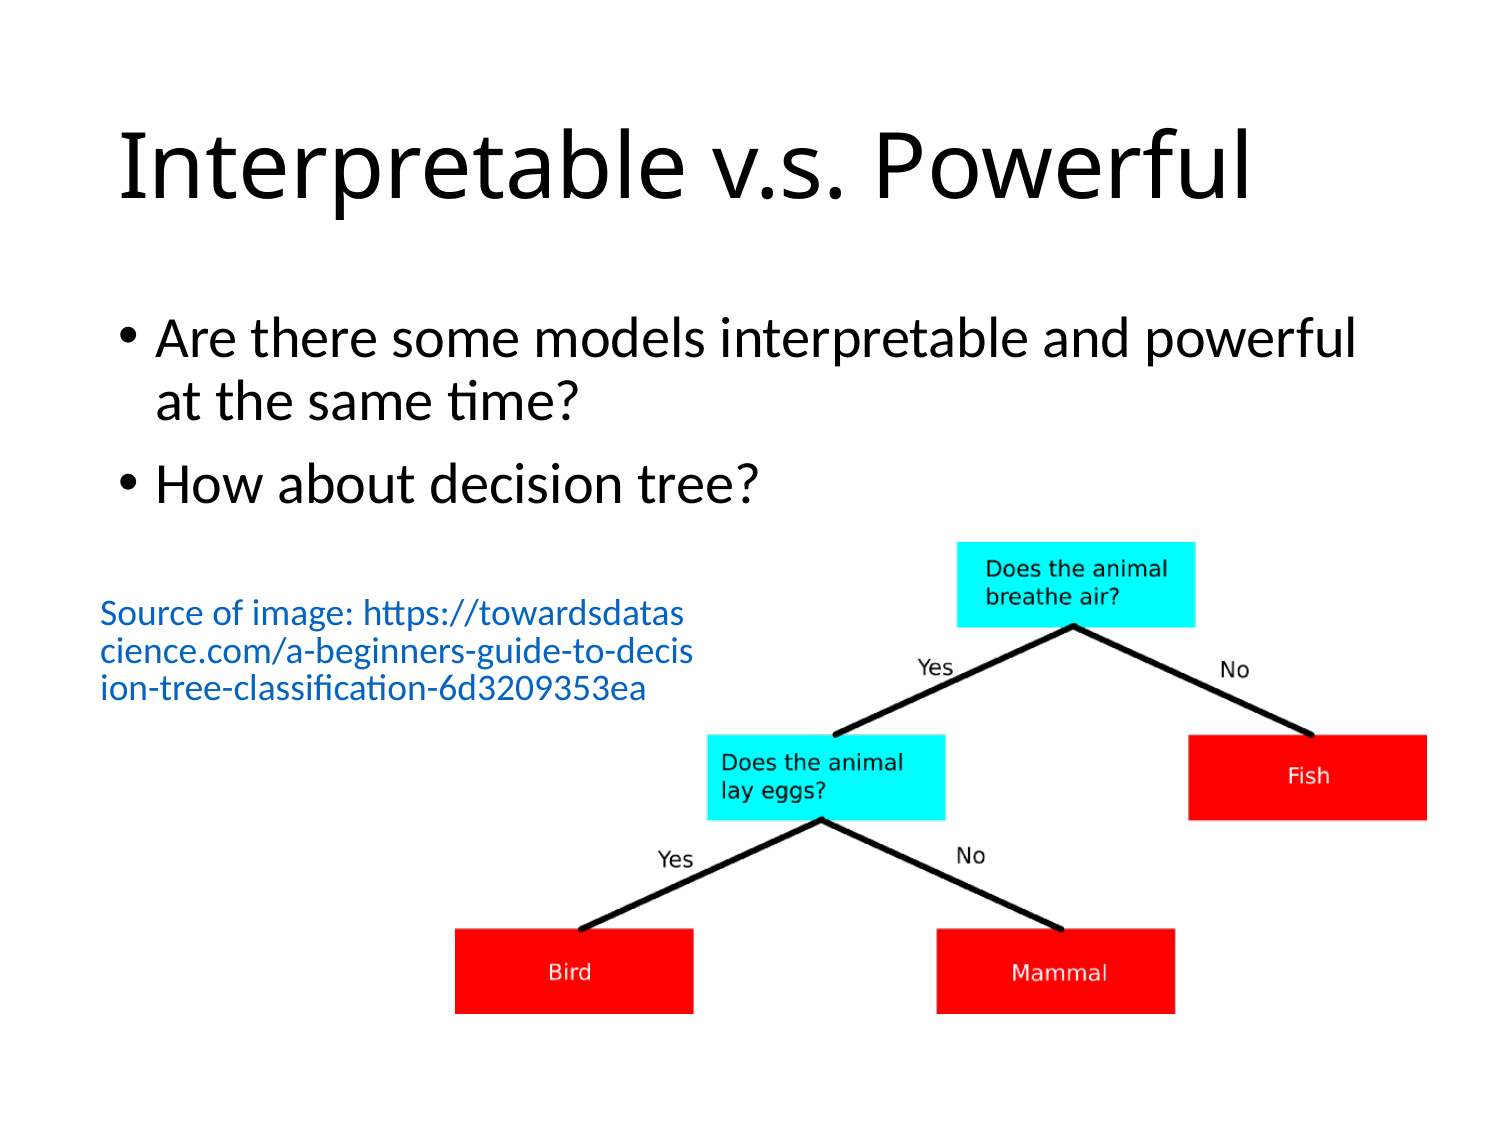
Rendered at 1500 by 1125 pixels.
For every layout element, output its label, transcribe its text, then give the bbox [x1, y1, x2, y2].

list Are there some models interpretable and powerful at the same time? How about decision tree? [103, 641, 455, 1014]
picture [455, 542, 1427, 1014]
title Interpretable v.s. Powerful [103, 59, 1397, 278]
list Are there some models interpretable and powerful at the same time? How about decision tree? [103, 299, 1397, 580]
text_box Source of image: https://towardsdatascience.com/a-beginners-guide-to-decision-tree-classification-6d3209353ea [85, 580, 455, 641]
